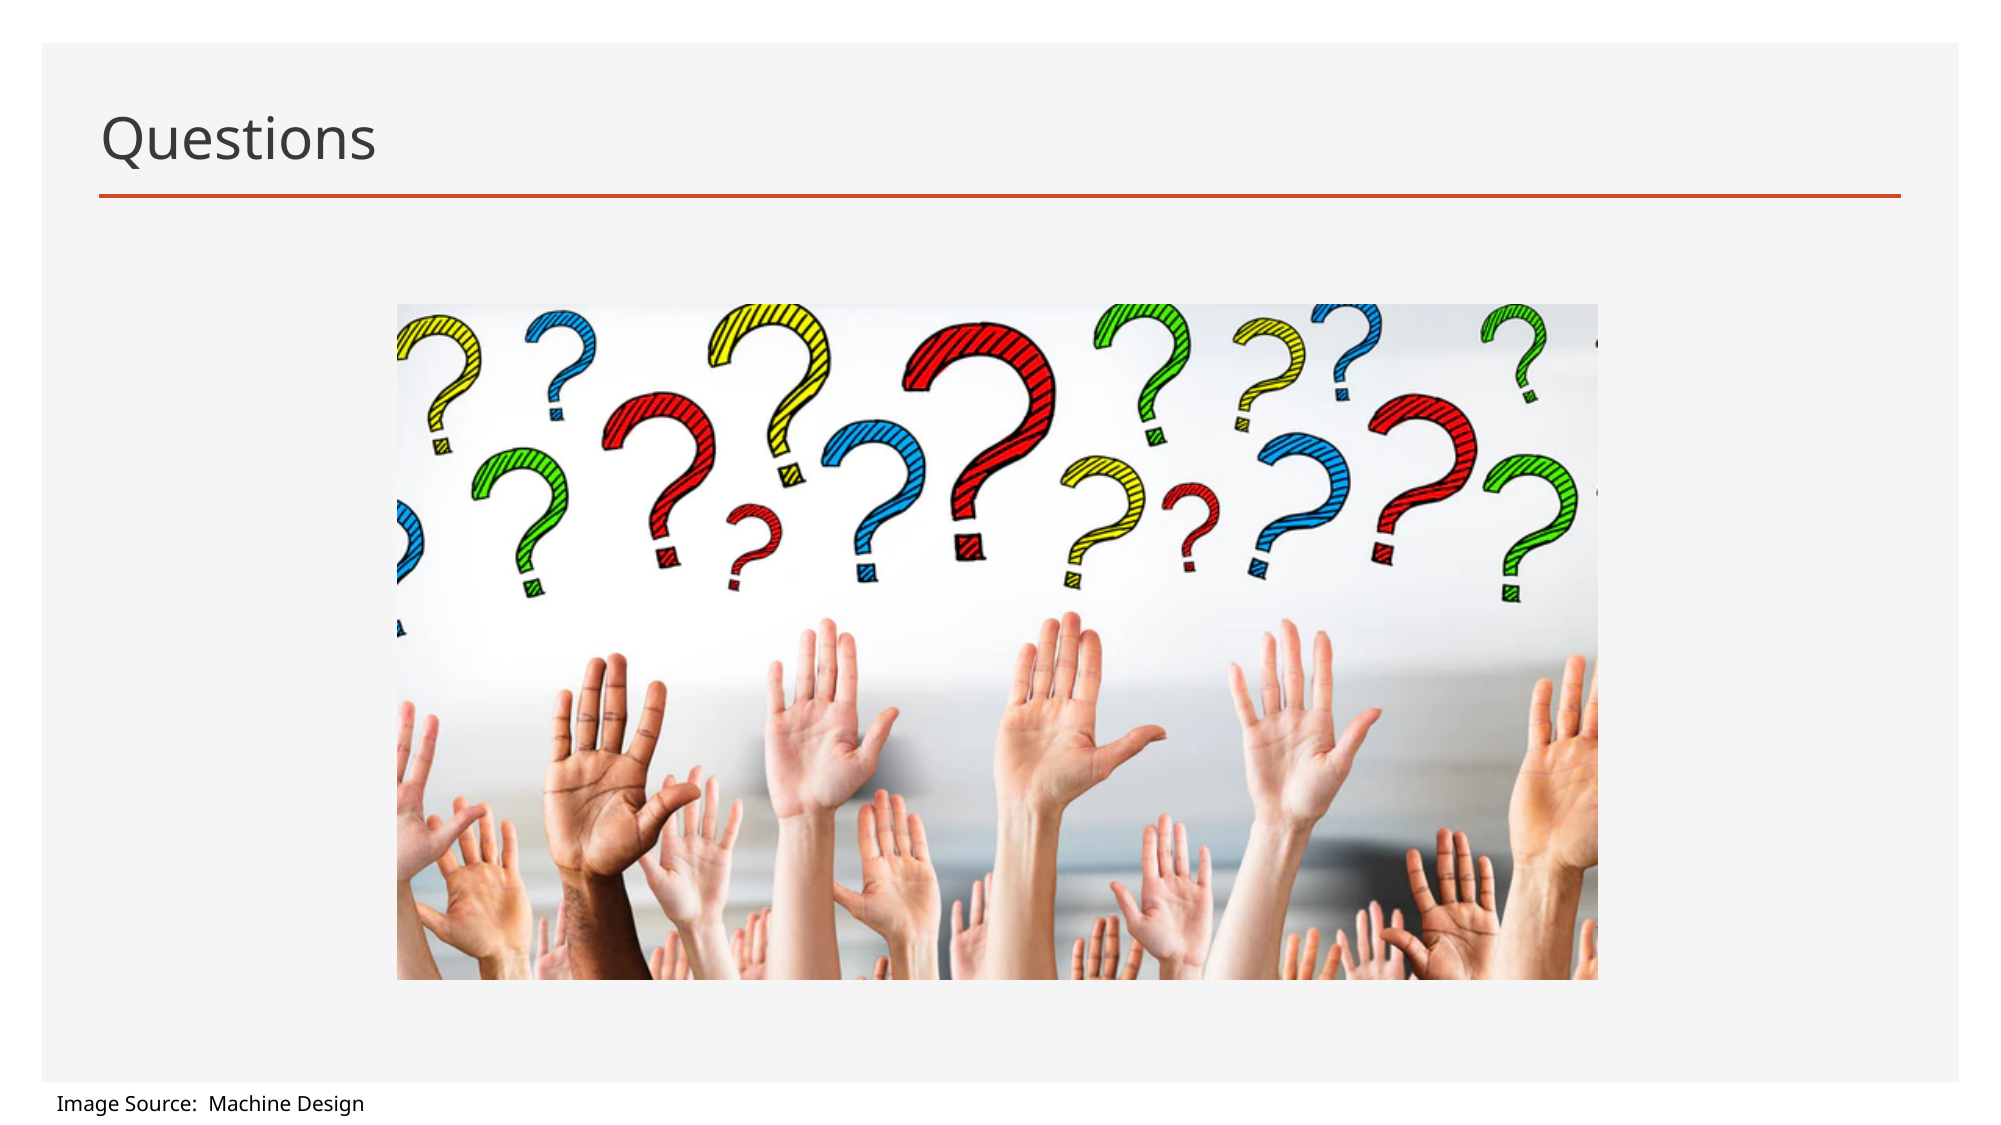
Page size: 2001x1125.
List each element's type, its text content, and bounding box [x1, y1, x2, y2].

picture [397, 304, 1598, 980]
text_box Image Source: Machine Design [42, 1083, 1957, 1124]
title Questions [85, 73, 1910, 179]
